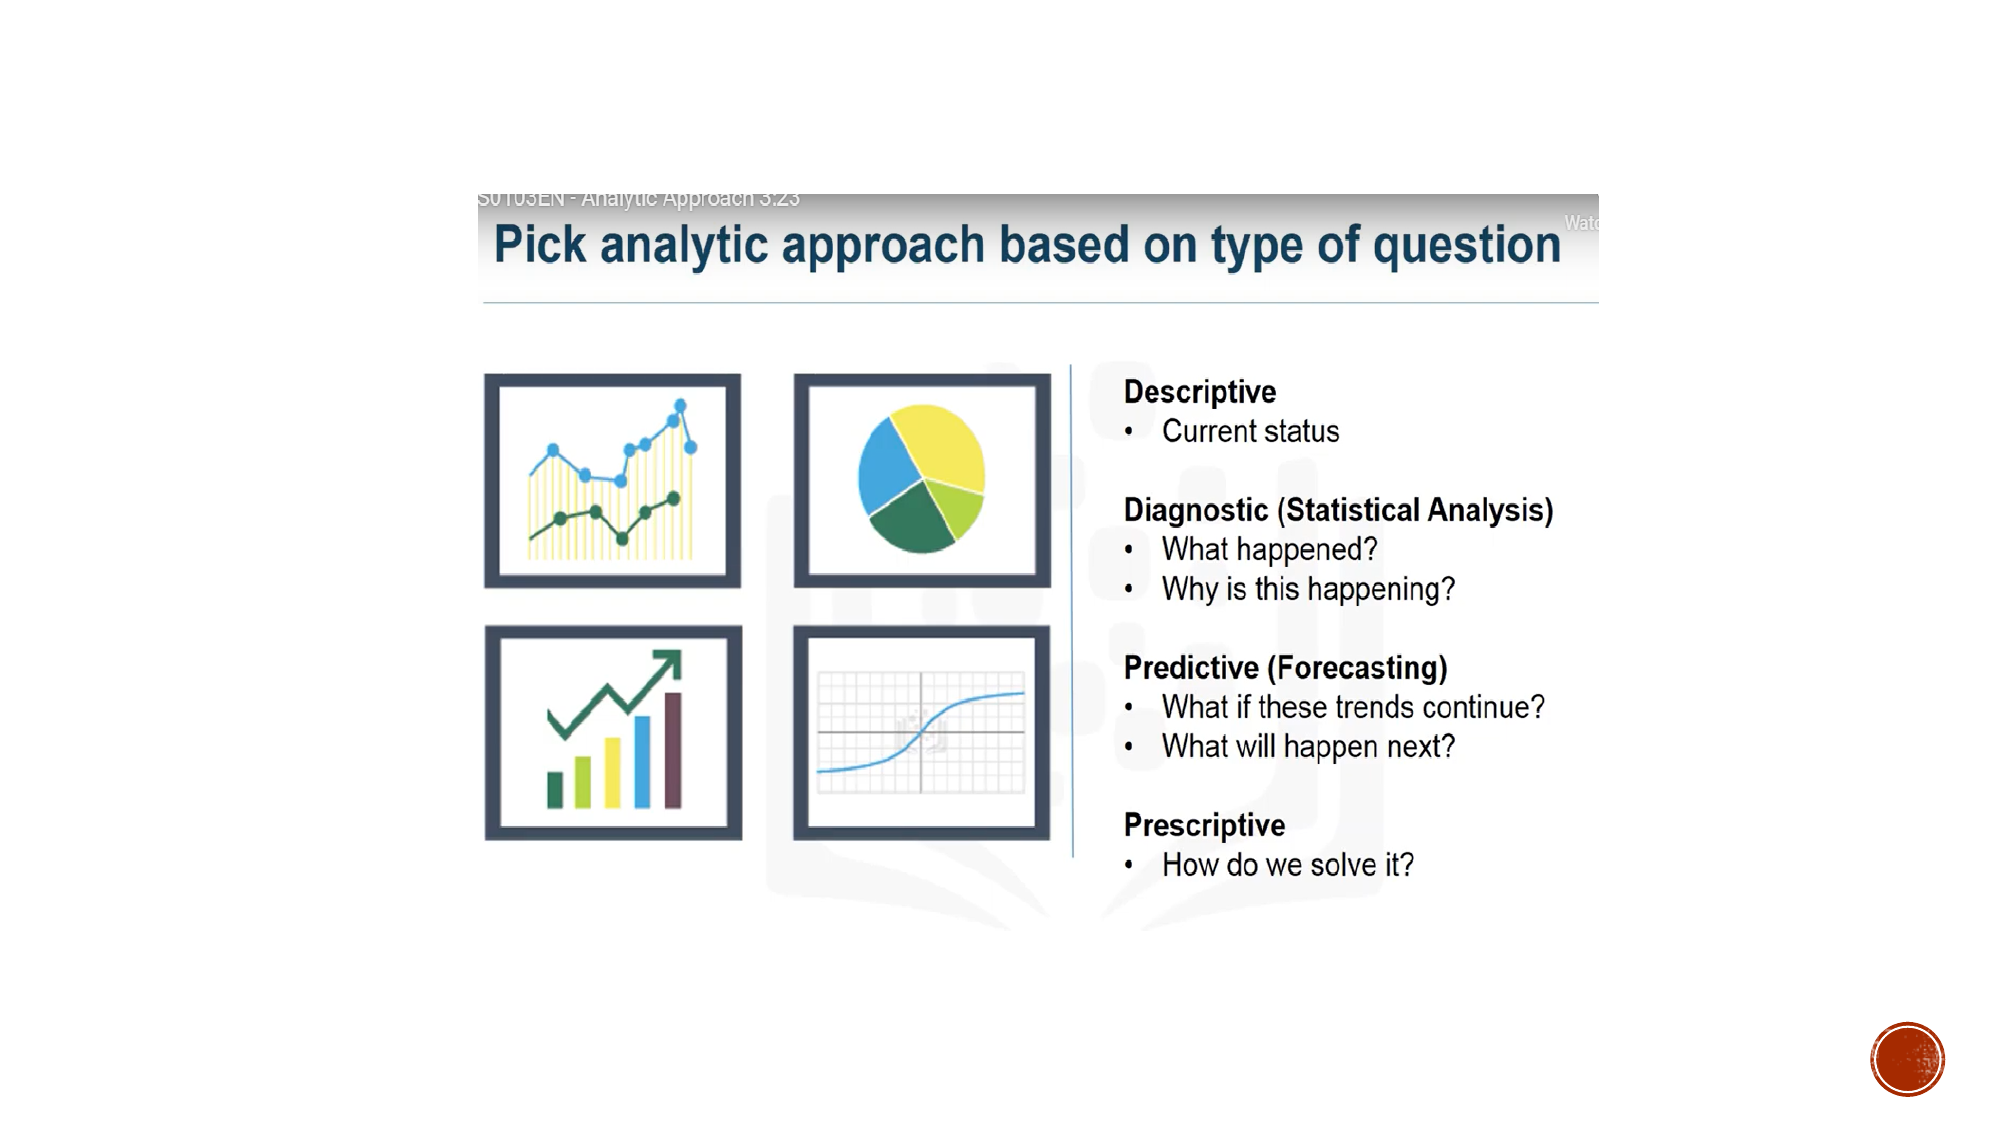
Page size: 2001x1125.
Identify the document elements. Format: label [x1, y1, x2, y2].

picture [478, 194, 1599, 931]
